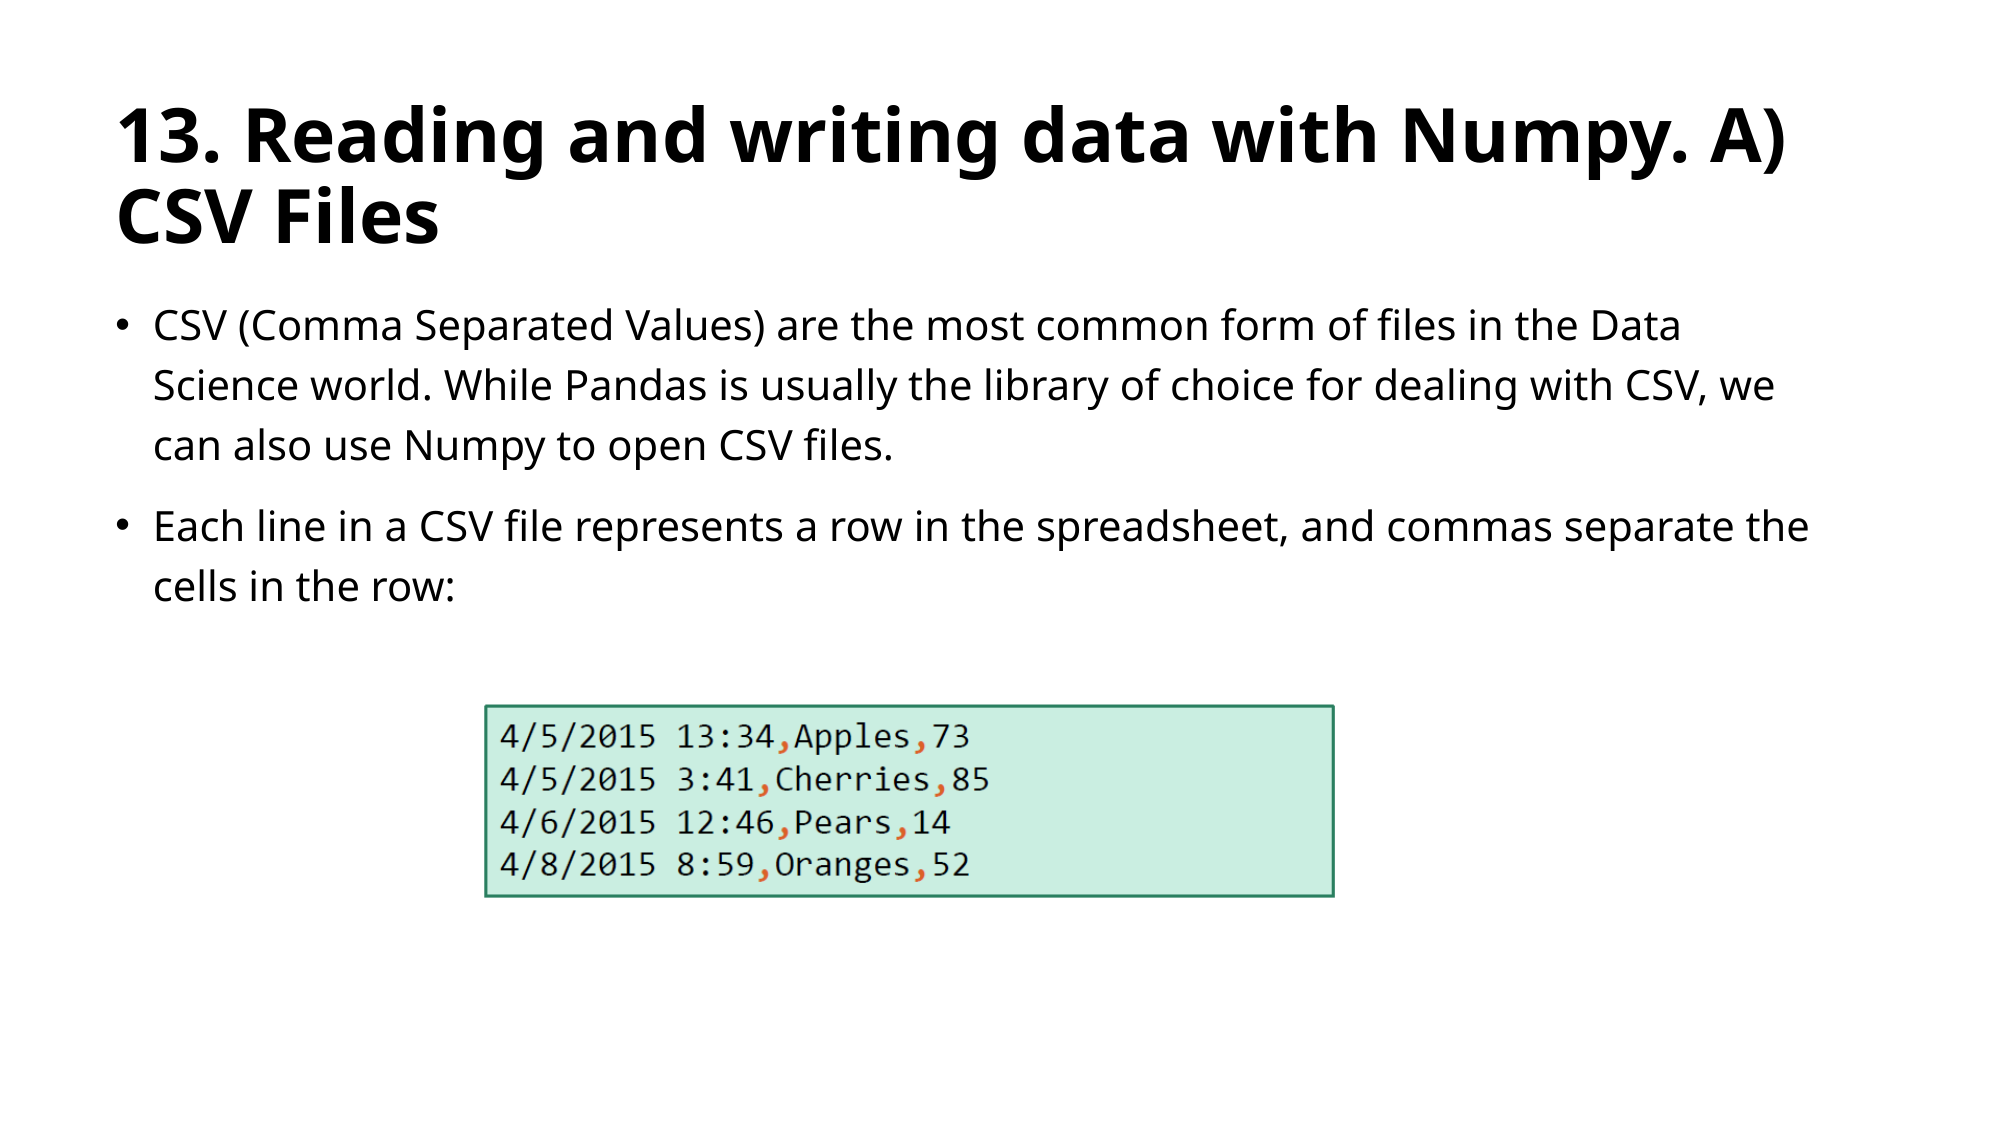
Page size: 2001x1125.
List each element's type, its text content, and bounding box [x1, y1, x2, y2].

title 13. Reading and writing data with Numpy. A) CSV Files [100, 90, 1849, 276]
list CSV (Comma Separated Values) are the most common form of files in the Data Science world. While Pandas is usually the library of choice for dealing with CSV, we can also use Numpy to open CSV files. Each line in a CSV file represents a row in the spreadsheet, and commas separate the cells in the row: [100, 281, 1849, 1035]
picture [477, 693, 1338, 905]
